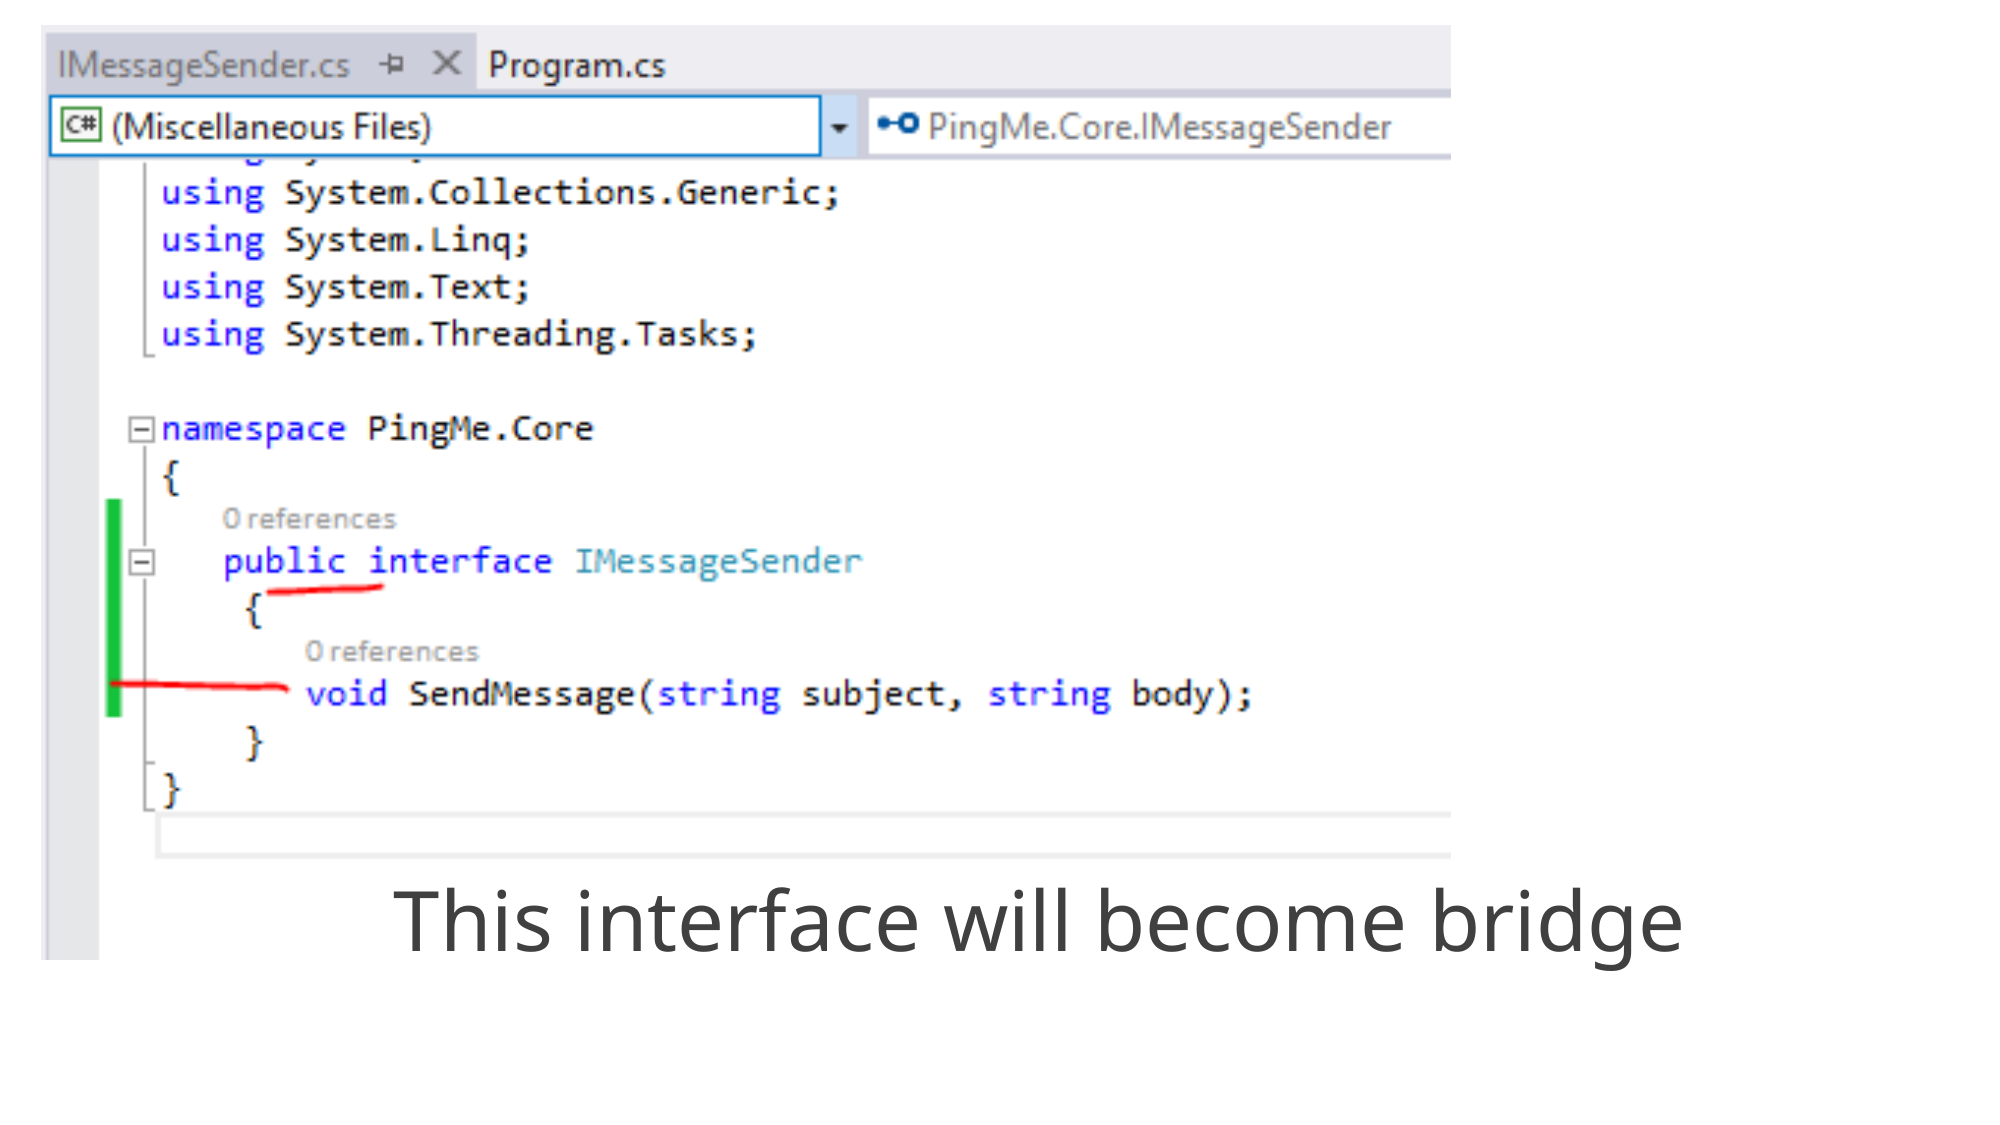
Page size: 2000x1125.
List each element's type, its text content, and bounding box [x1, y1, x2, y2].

text_box This interface will become bridge [1452, 867, 1688, 968]
picture [40, 25, 1451, 961]
